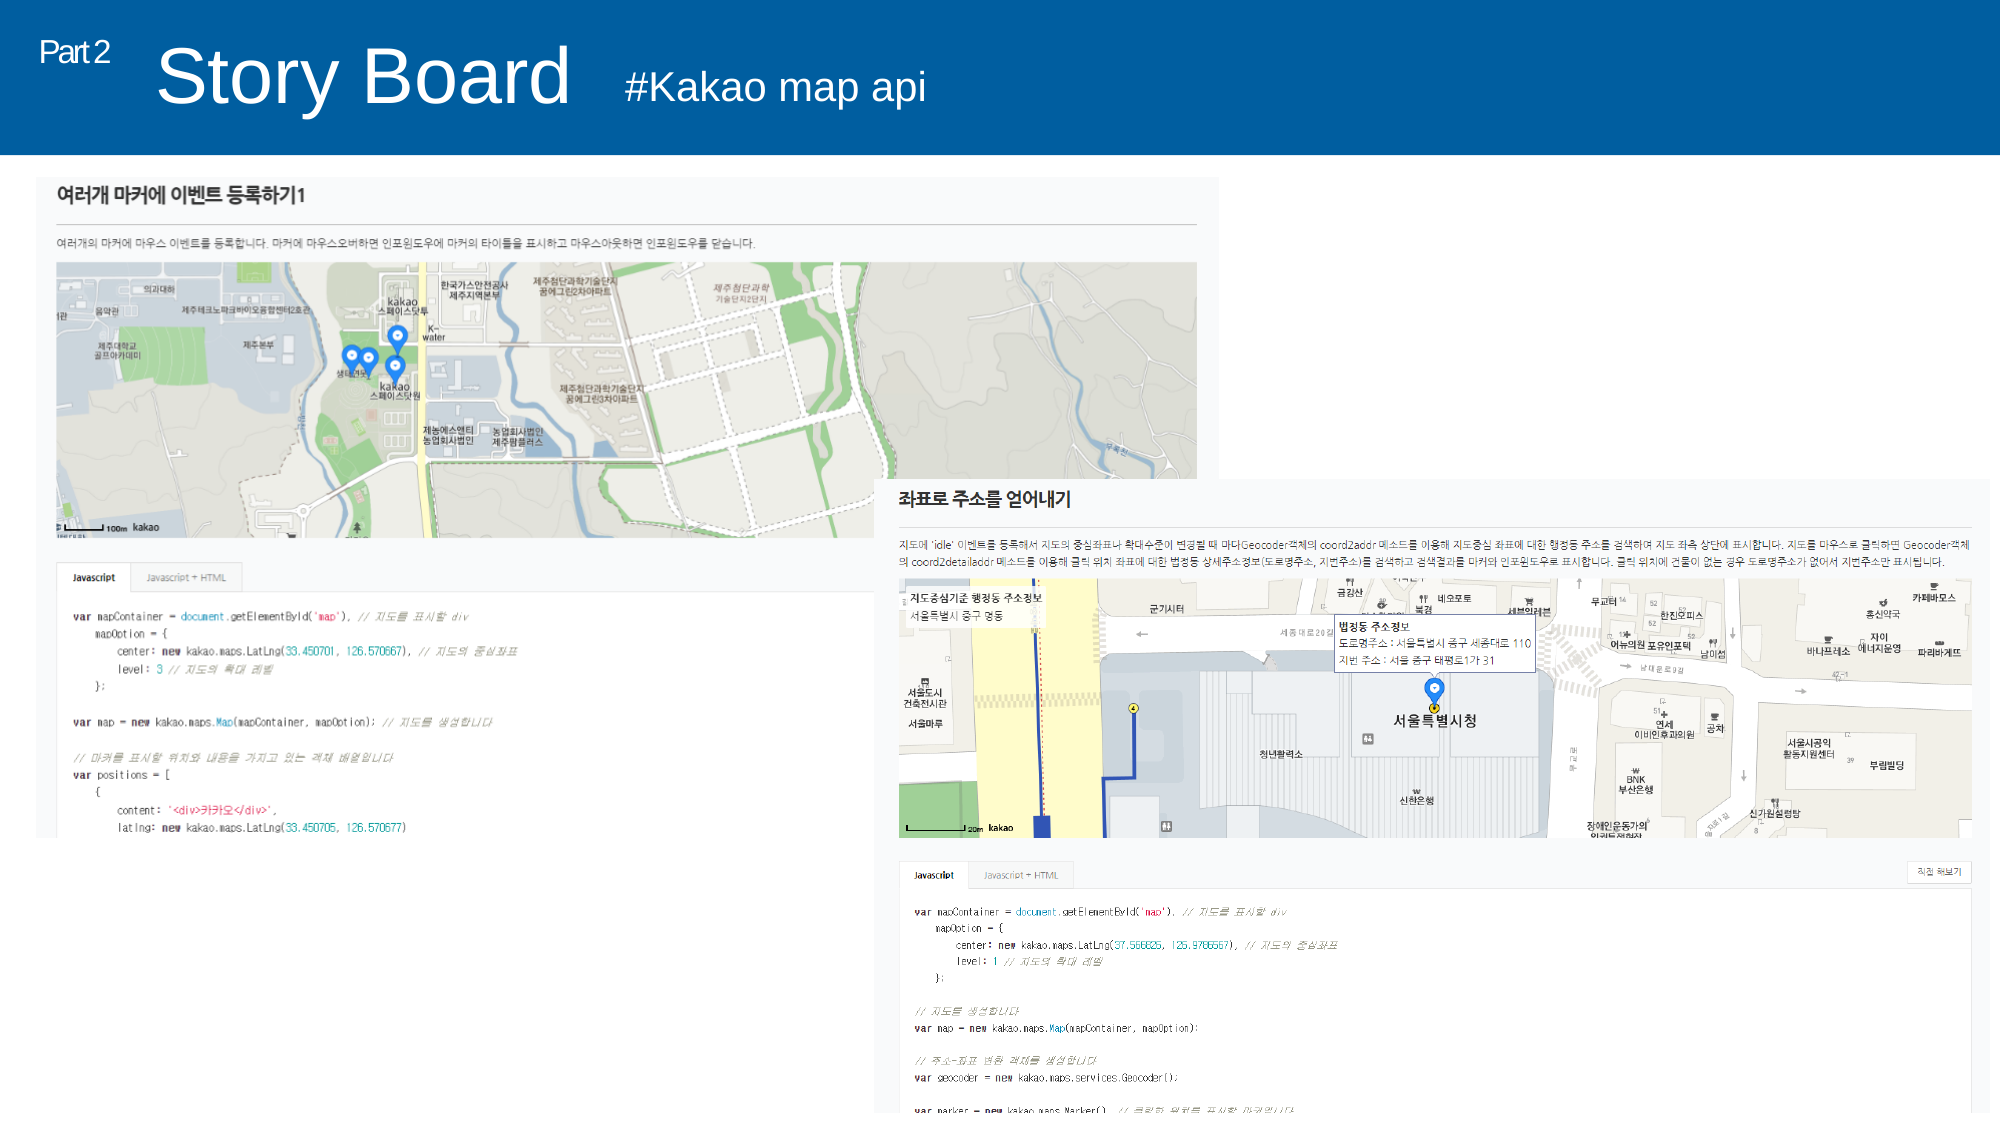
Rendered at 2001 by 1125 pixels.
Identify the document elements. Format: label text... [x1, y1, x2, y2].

text_box #Kakao map api [610, 52, 942, 118]
text_box [0, 0, 2000, 156]
picture [36, 177, 1990, 1113]
text_box Part 2 [23, 22, 127, 78]
text_box Story Board [140, 16, 589, 127]
